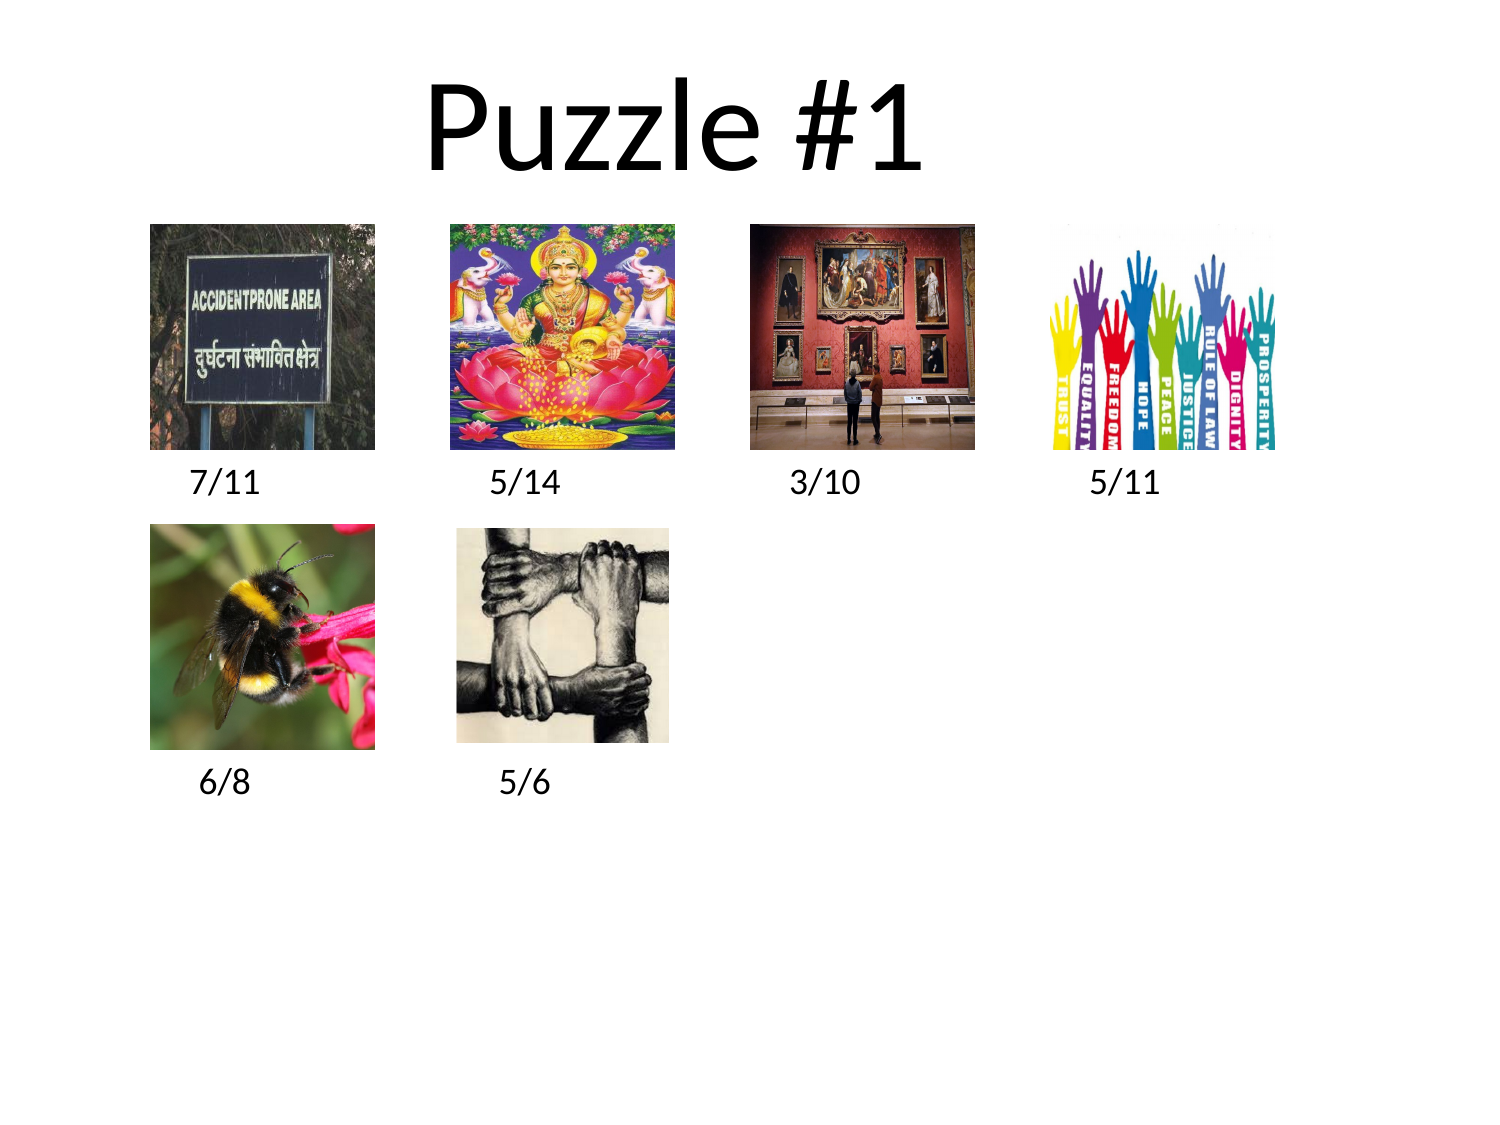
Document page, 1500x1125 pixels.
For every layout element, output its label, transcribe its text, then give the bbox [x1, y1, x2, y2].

text_box 5/6 [483, 759, 567, 810]
picture [149, 524, 376, 751]
text_box 6/8 [183, 759, 267, 810]
picture [749, 224, 976, 451]
picture [449, 524, 676, 751]
text_box Puzzle #1 [407, 29, 943, 205]
text_box 3/10 [774, 459, 876, 510]
text_box 5/11 [1074, 459, 1176, 510]
picture [1049, 224, 1276, 451]
picture [449, 224, 676, 451]
text_box 7/11 [174, 459, 276, 510]
picture [149, 224, 376, 451]
text_box 5/14 [474, 459, 576, 510]
